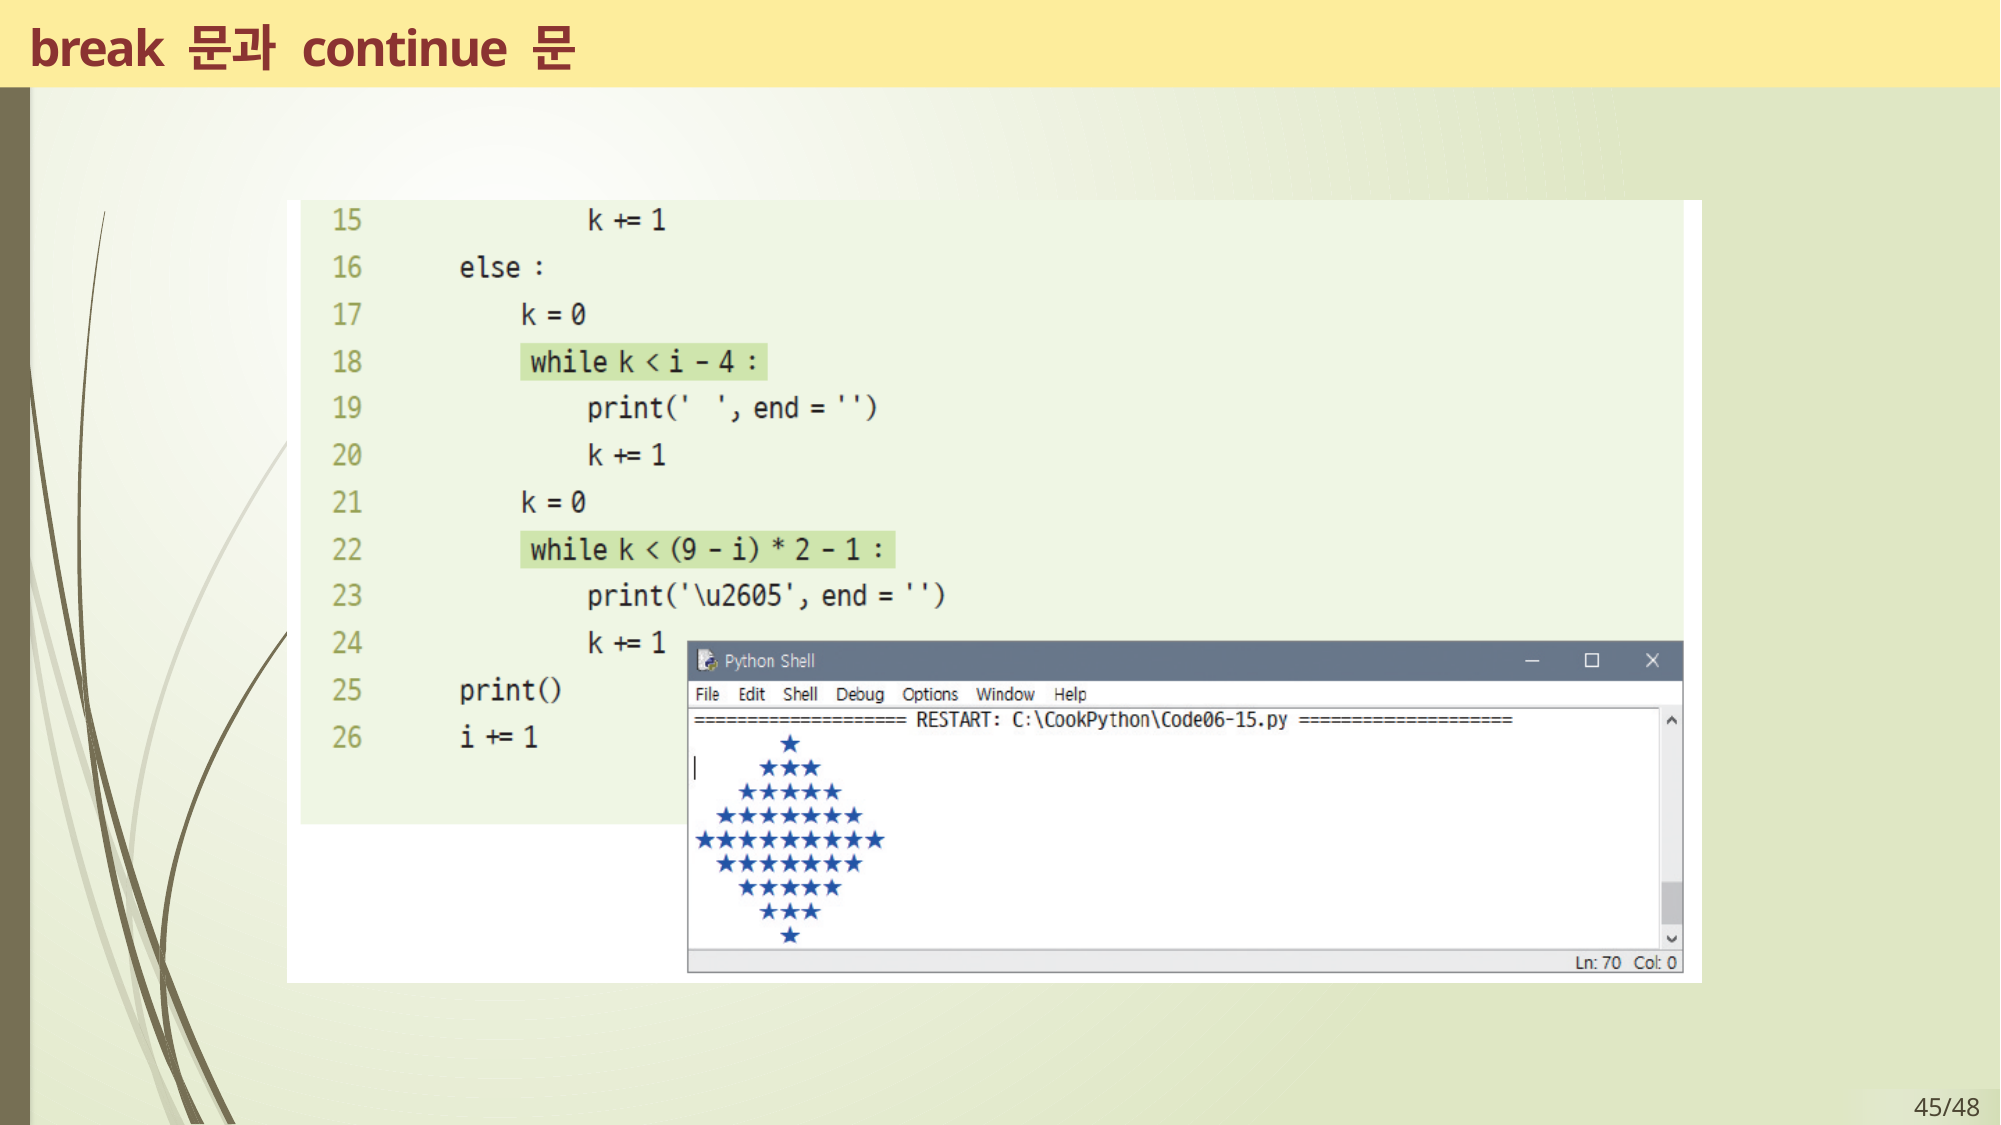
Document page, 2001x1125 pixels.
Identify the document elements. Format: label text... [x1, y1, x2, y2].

title break 문과 continue 문 [13, 8, 1717, 87]
picture [286, 200, 1702, 984]
